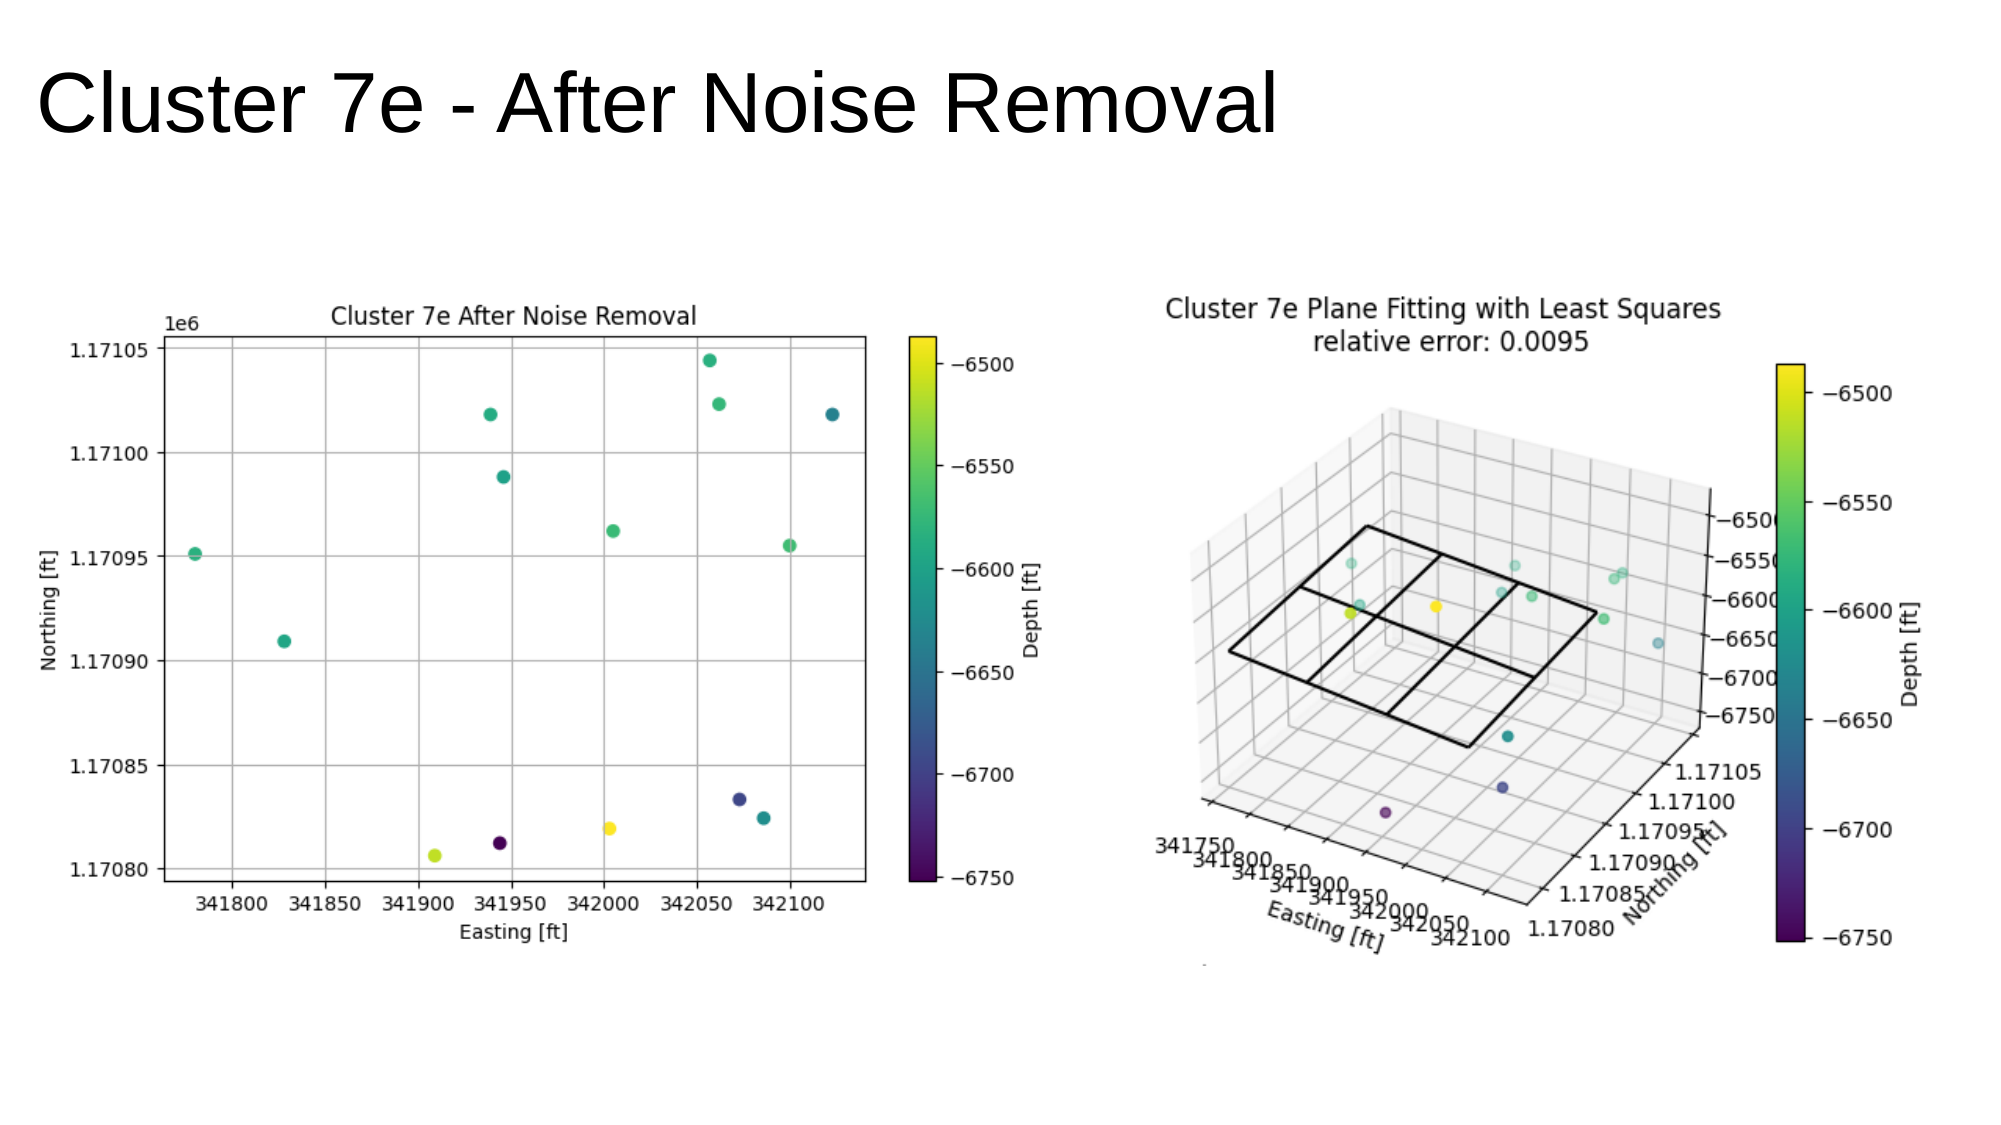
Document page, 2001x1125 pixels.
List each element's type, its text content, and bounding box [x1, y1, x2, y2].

title Cluster 7e - After Noise Removal [21, 48, 1961, 162]
picture [27, 291, 1056, 956]
picture [1139, 281, 1939, 967]
